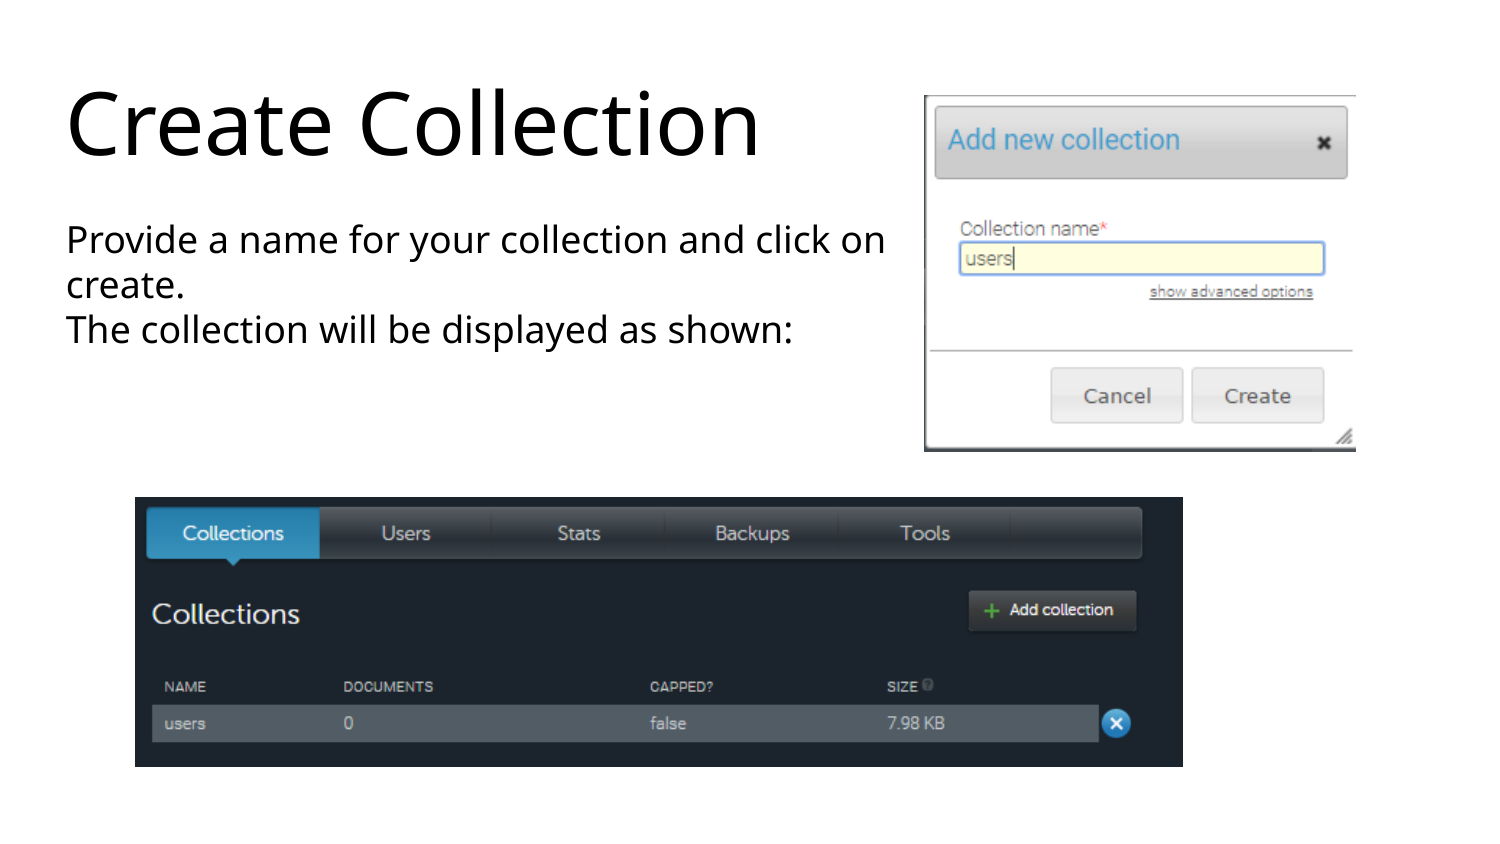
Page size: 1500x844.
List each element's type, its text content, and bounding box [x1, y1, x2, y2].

text_box Provide a name for your collection and click on create. The collection will be displayed as shown: [51, 200, 1449, 752]
picture [924, 95, 1356, 453]
picture [135, 496, 1183, 767]
text_box Create Collection [51, 51, 1449, 189]
